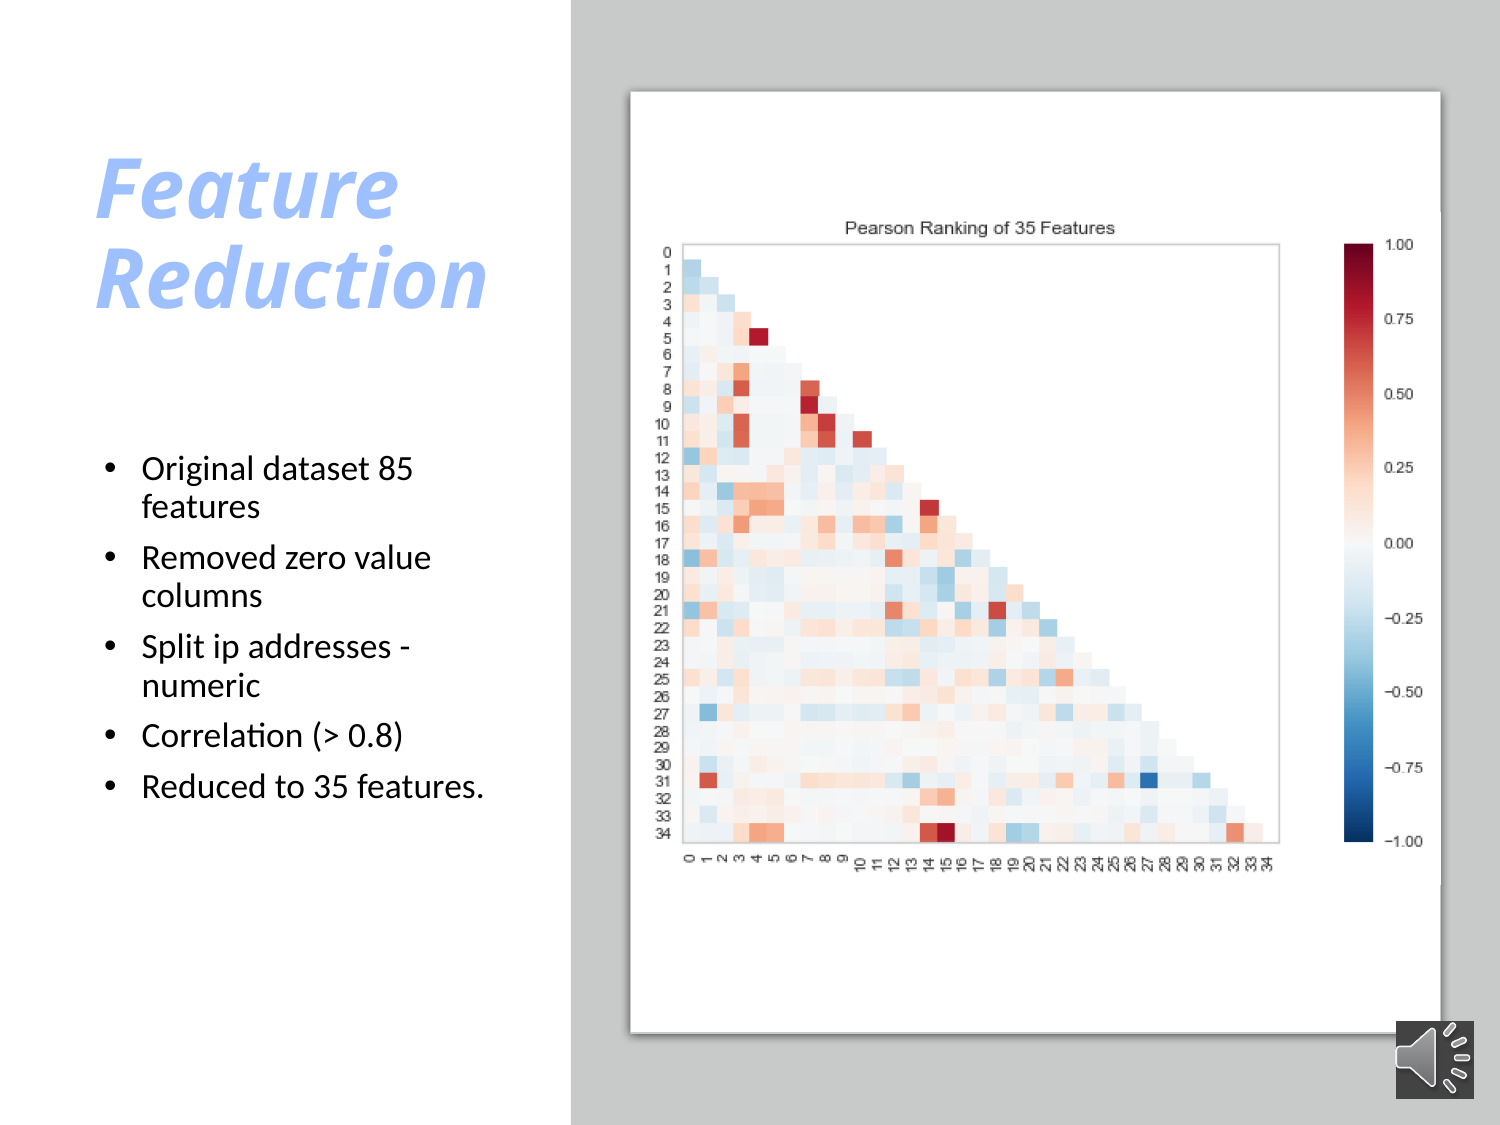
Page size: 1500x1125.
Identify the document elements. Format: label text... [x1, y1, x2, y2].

text_box Original dataset 85 features Removed zero value columns Split ip addresses - numeric Correlation (> 0.8) Reduced to 35 features. [79, 399, 512, 1021]
picture [1394, 1019, 1476, 1101]
text_box [569, 0, 1500, 1125]
title Feature Reduction [79, 103, 512, 370]
picture [639, 212, 1441, 885]
text_box [628, 89, 1443, 1035]
